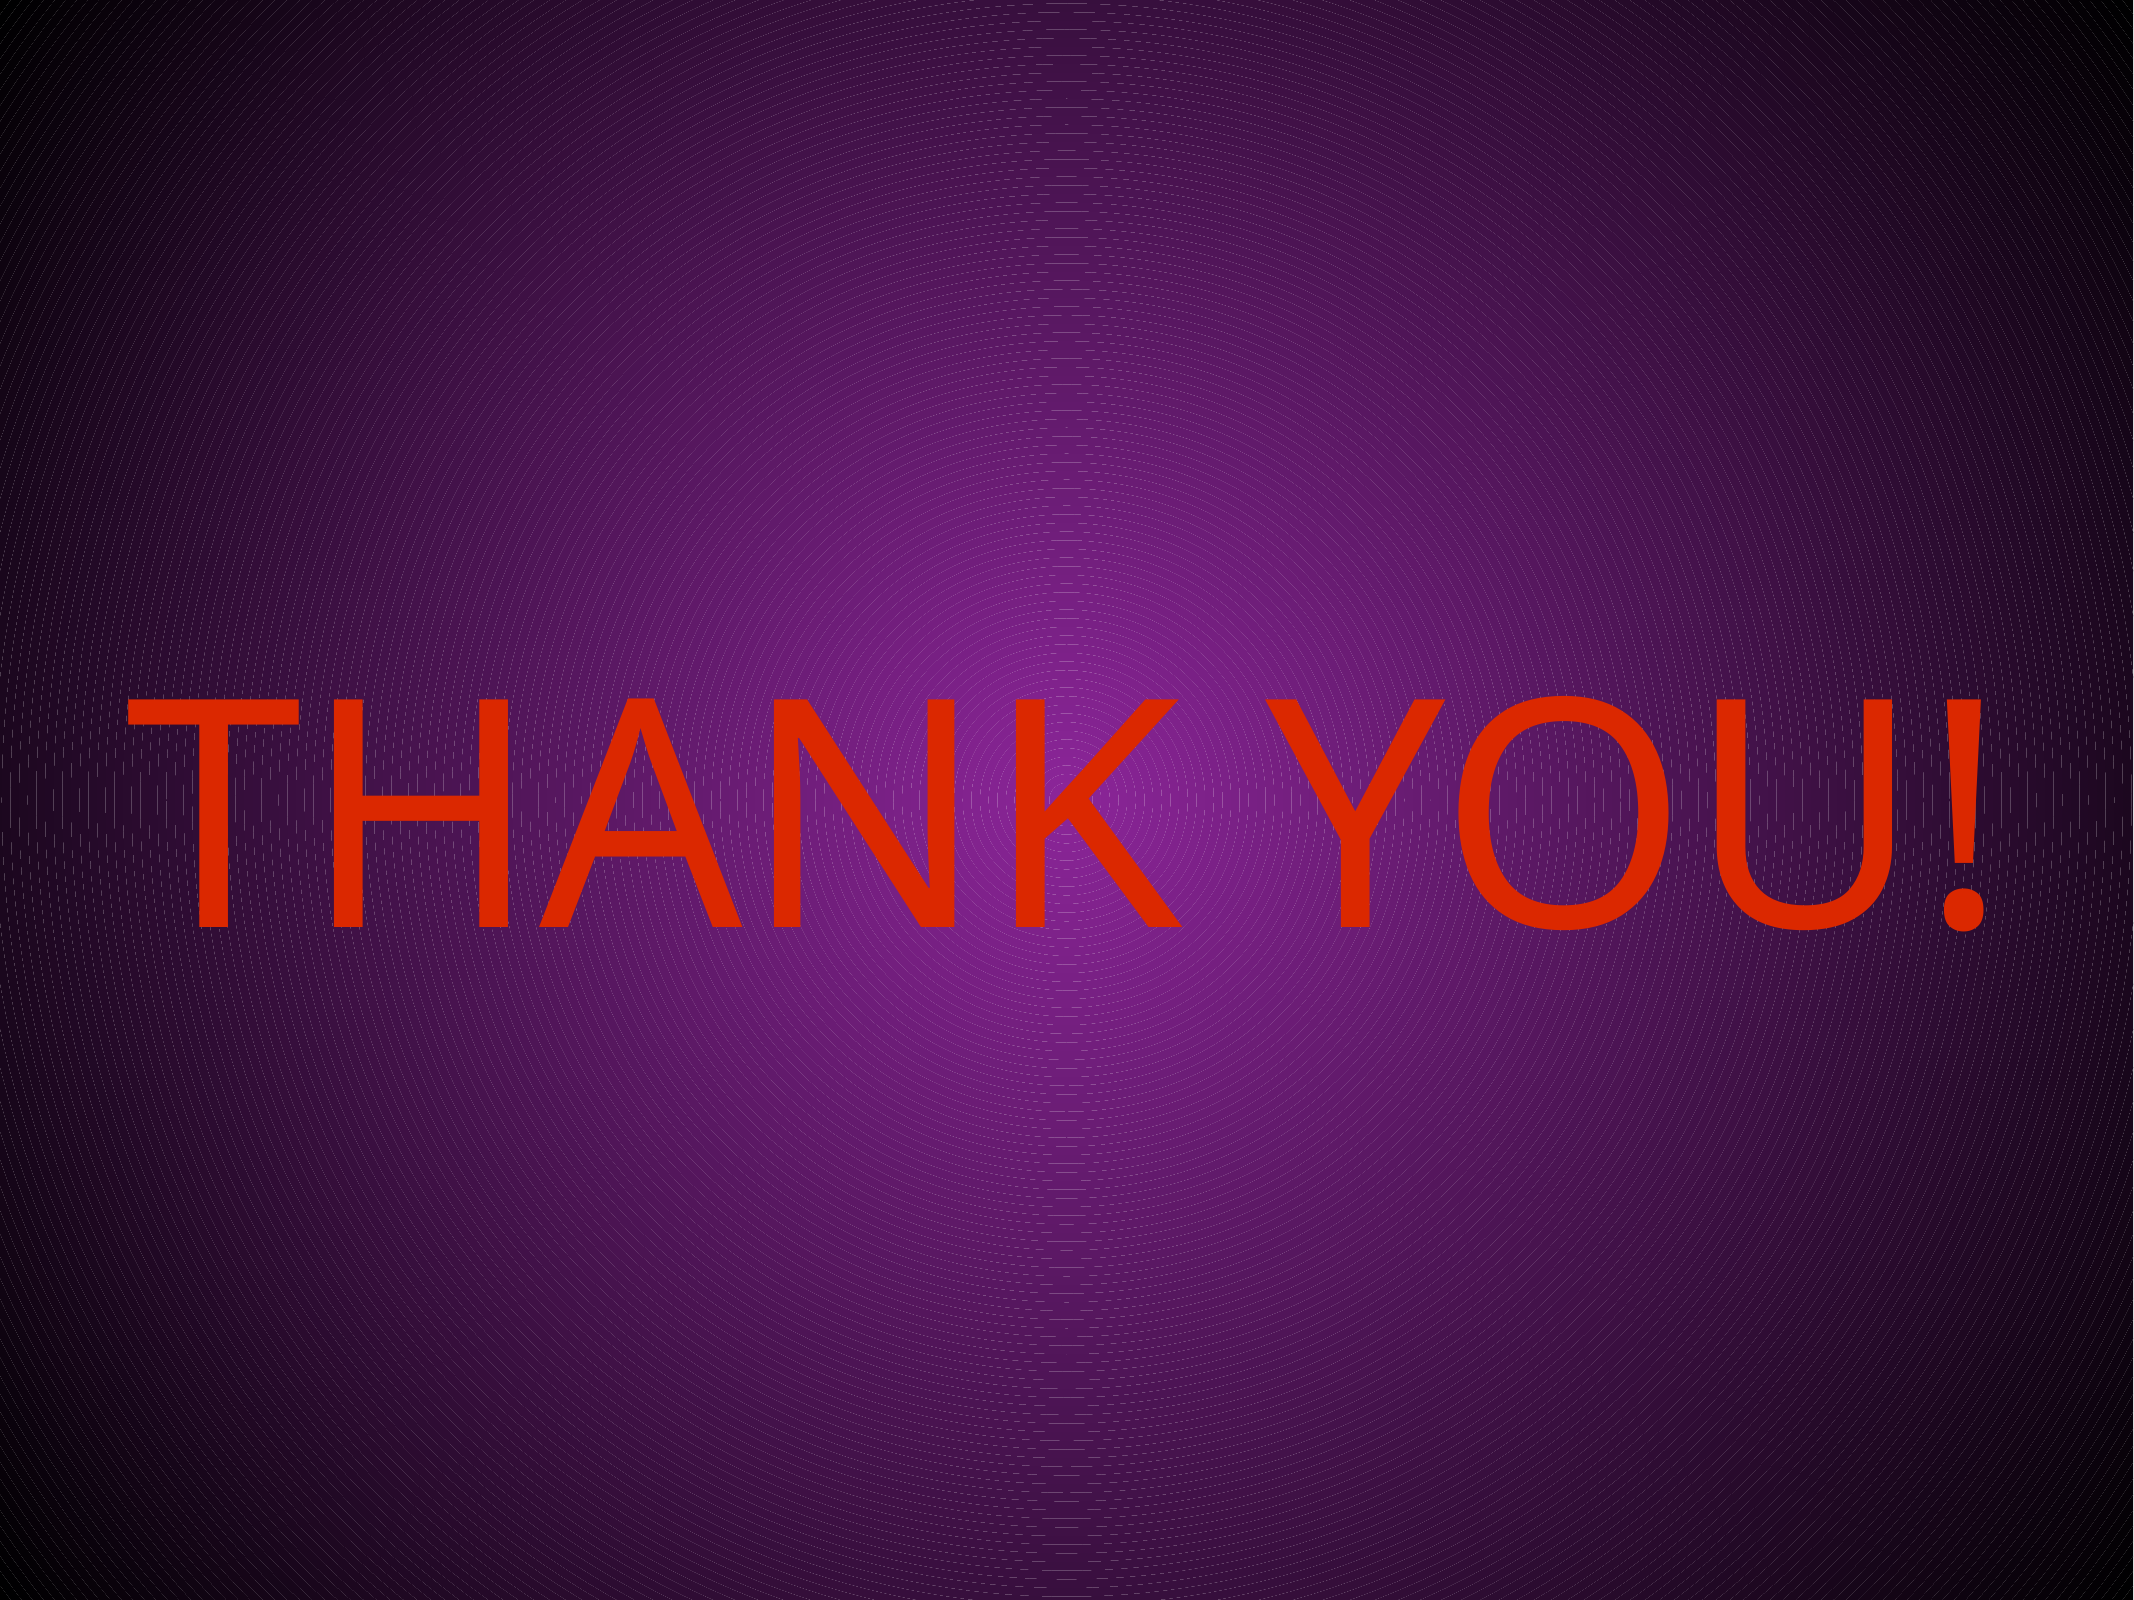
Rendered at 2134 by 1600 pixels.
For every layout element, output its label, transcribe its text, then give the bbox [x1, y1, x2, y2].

title THANK YOU! [0, 465, 2134, 1135]
